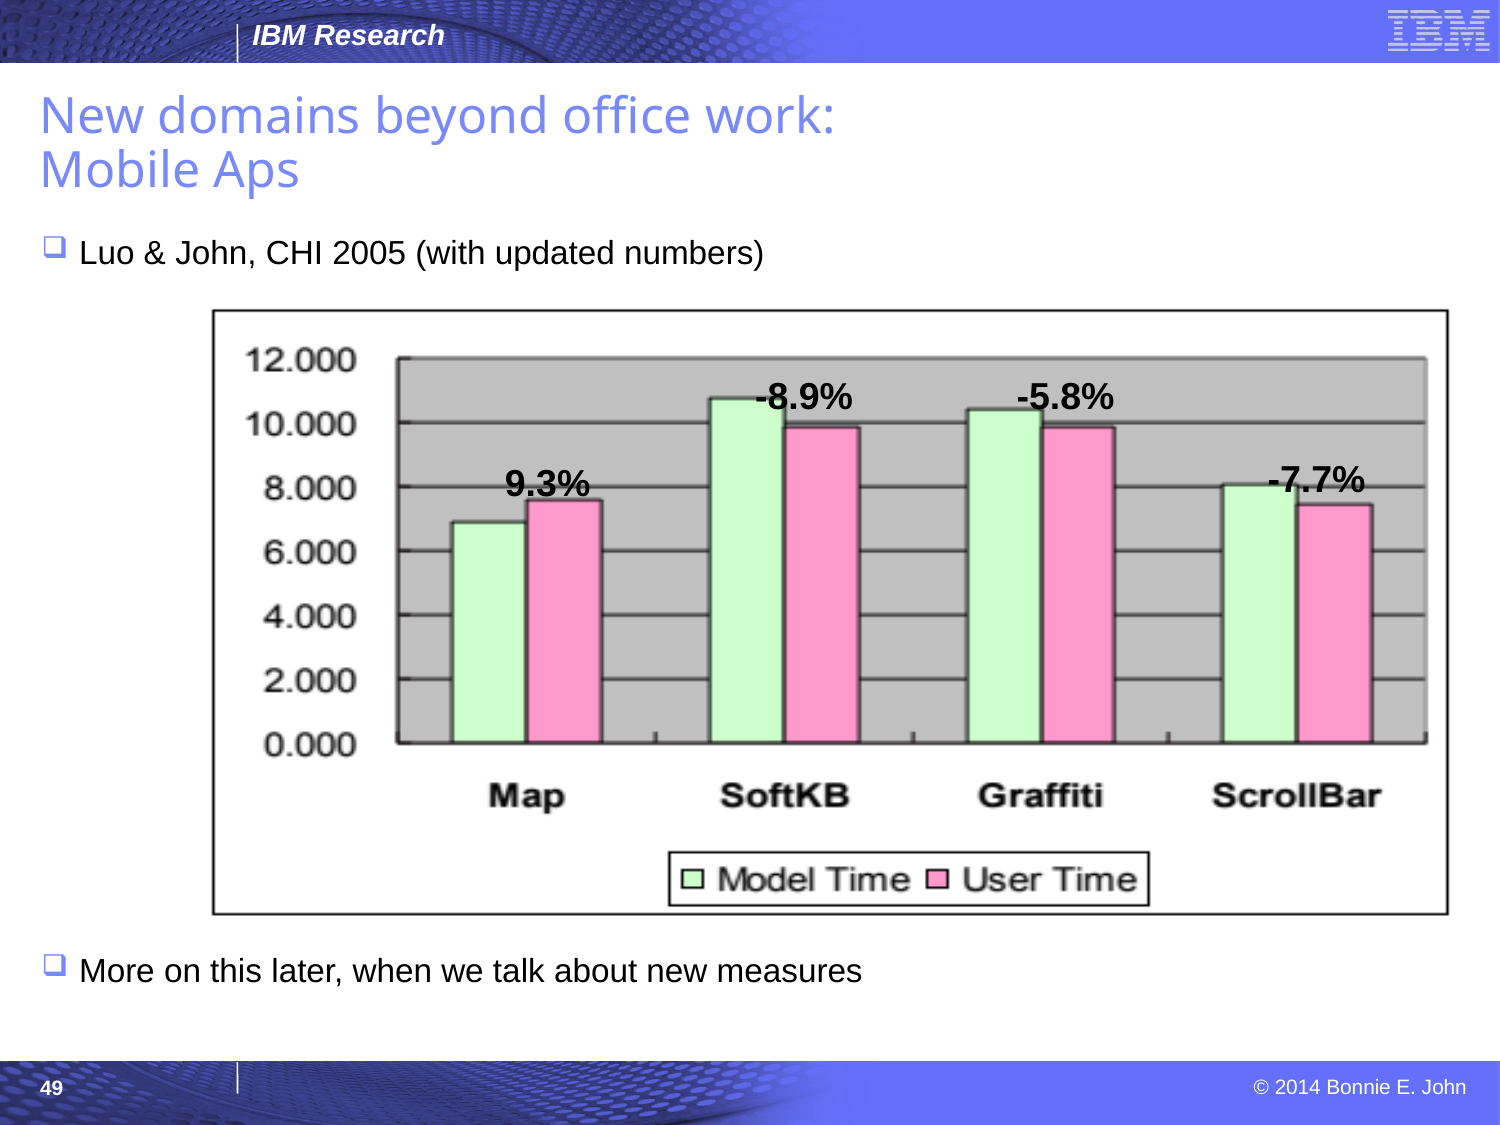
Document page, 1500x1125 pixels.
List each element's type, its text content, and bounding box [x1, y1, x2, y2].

list Luo & John, CHI 2005 (with updated numbers) More on this later, when we talk about new measures [26, 228, 1471, 1017]
picture [0, 1061, 1500, 1125]
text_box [199, 299, 1460, 926]
picture [0, 0, 1500, 63]
slide_number 49 [25, 1066, 191, 1120]
title New domains beyond office work: Mobile Aps [24, 83, 1378, 155]
